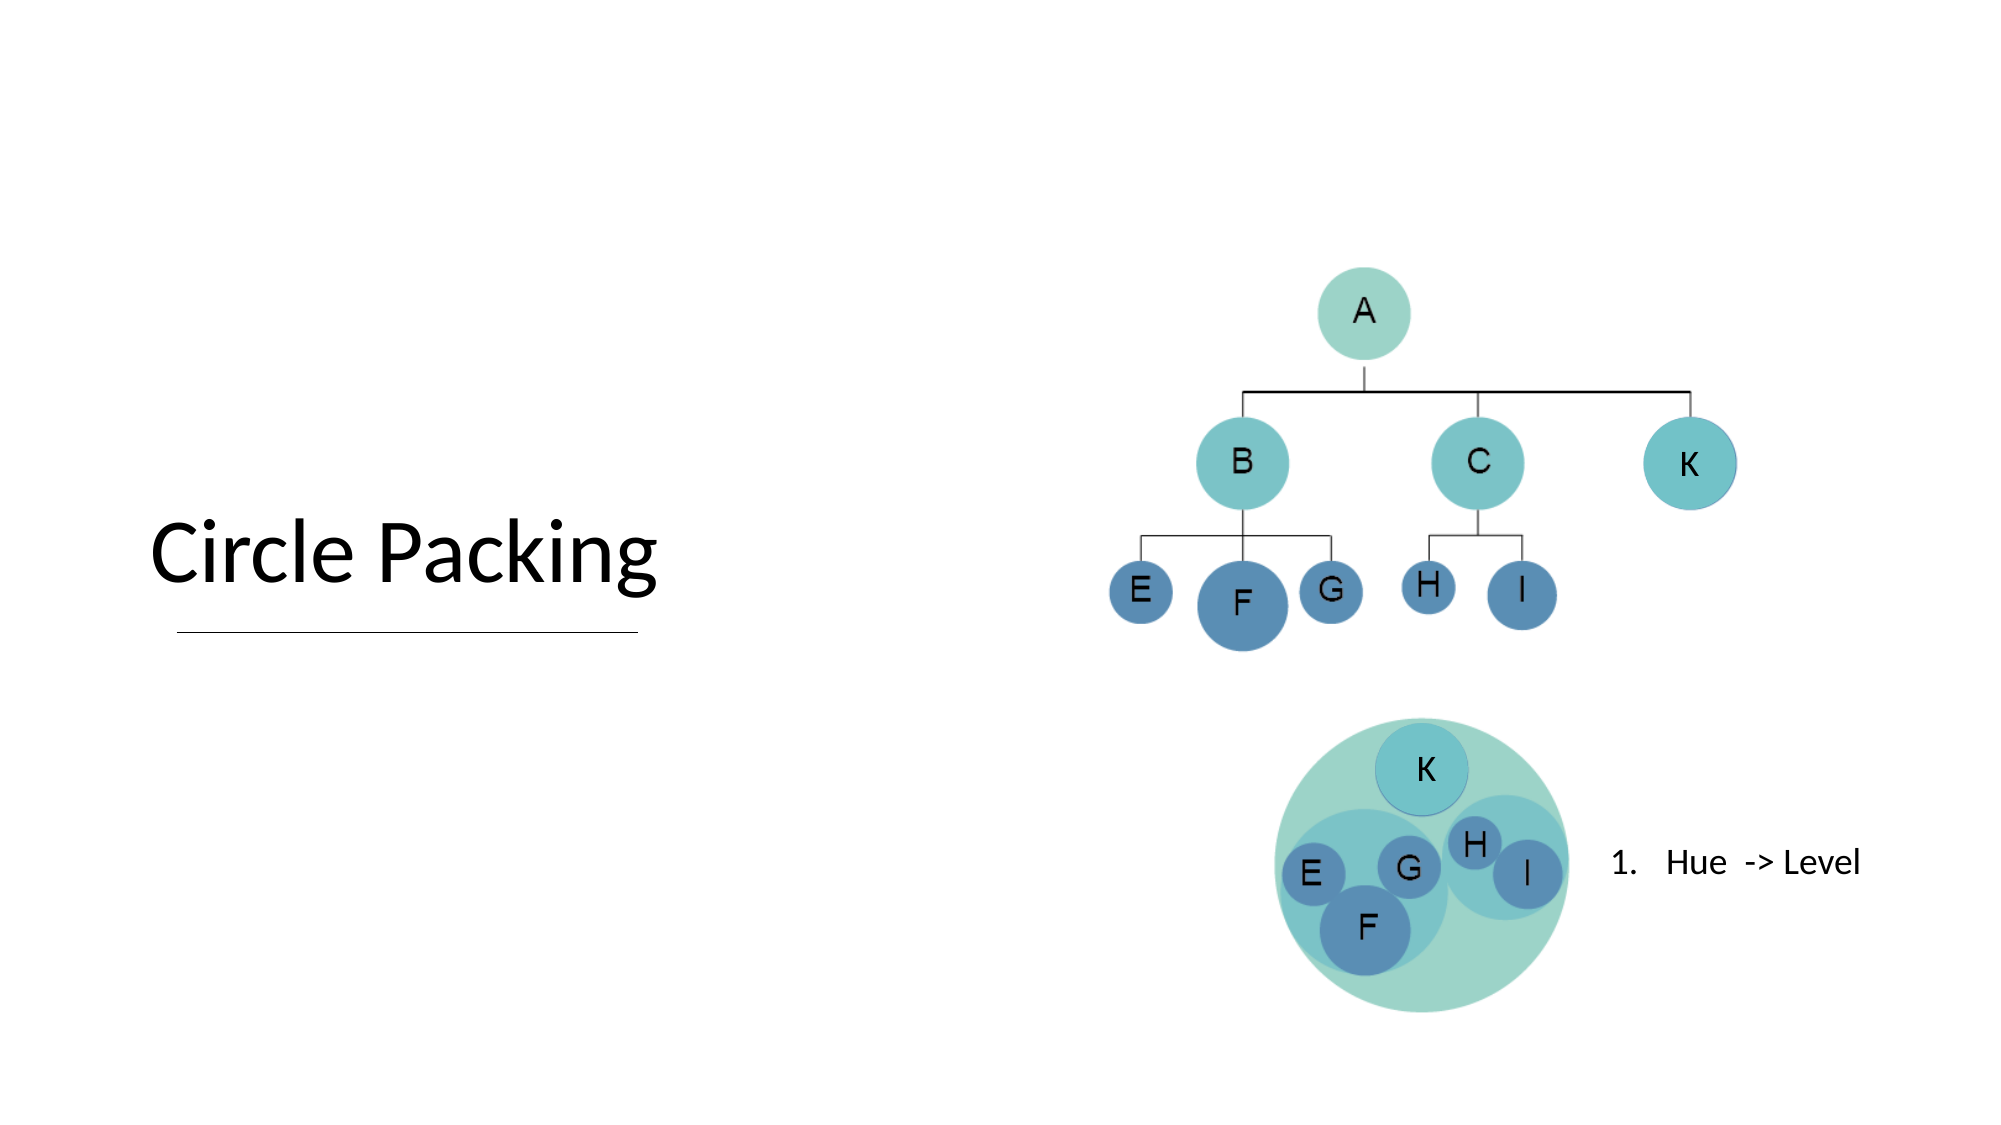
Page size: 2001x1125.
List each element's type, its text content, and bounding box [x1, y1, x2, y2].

text_box Circle Packing [135, 483, 675, 609]
picture [1079, 233, 1761, 1069]
text_box Hue -> Level [1760, 829, 1877, 890]
